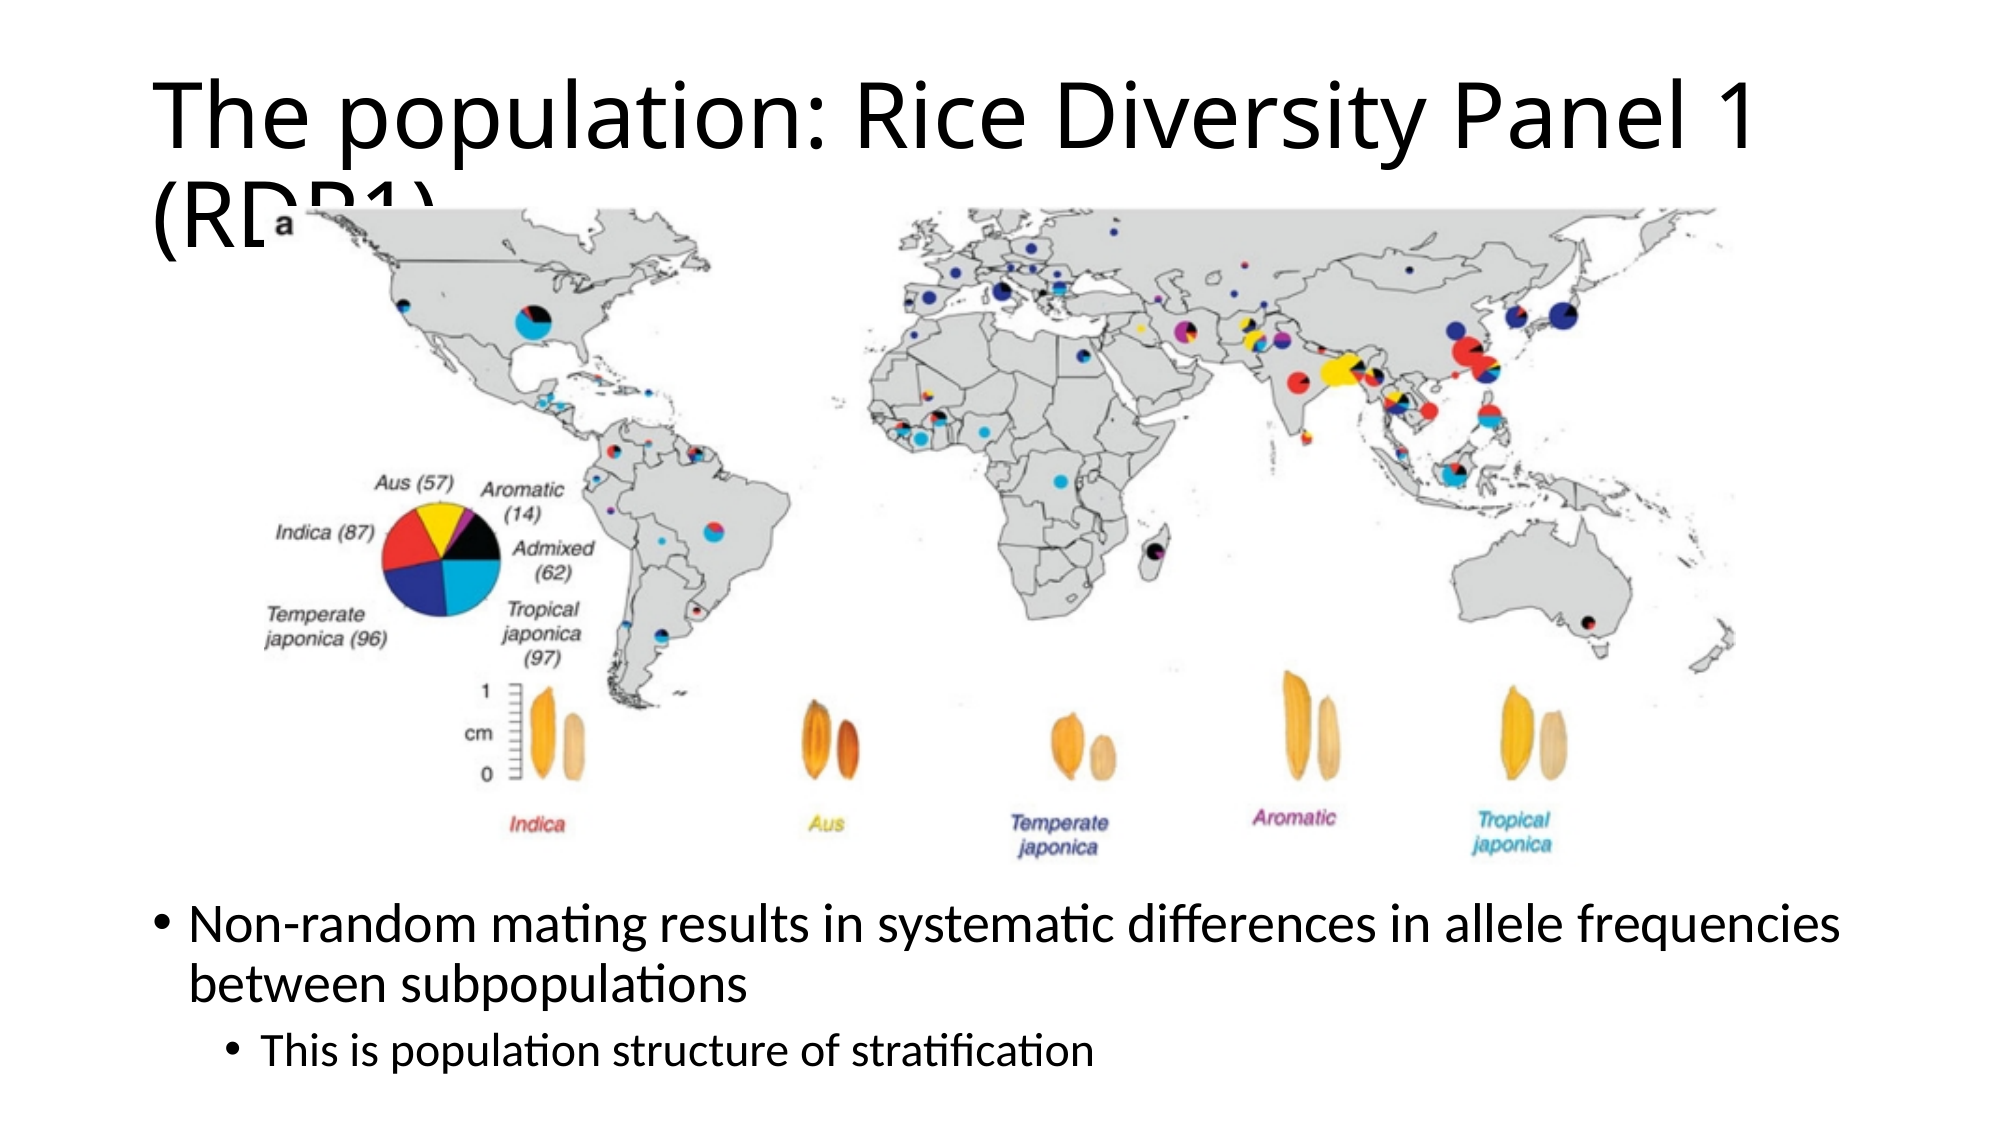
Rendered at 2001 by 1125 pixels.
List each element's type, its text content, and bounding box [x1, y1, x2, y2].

picture [264, 206, 1736, 887]
title The population: Rice Diversity Panel 1 (RDP1) [137, 59, 1863, 278]
list Non-random mating results in systematic differences in allele frequencies between subpopulations This is population structure of stratification [137, 886, 1863, 1085]
